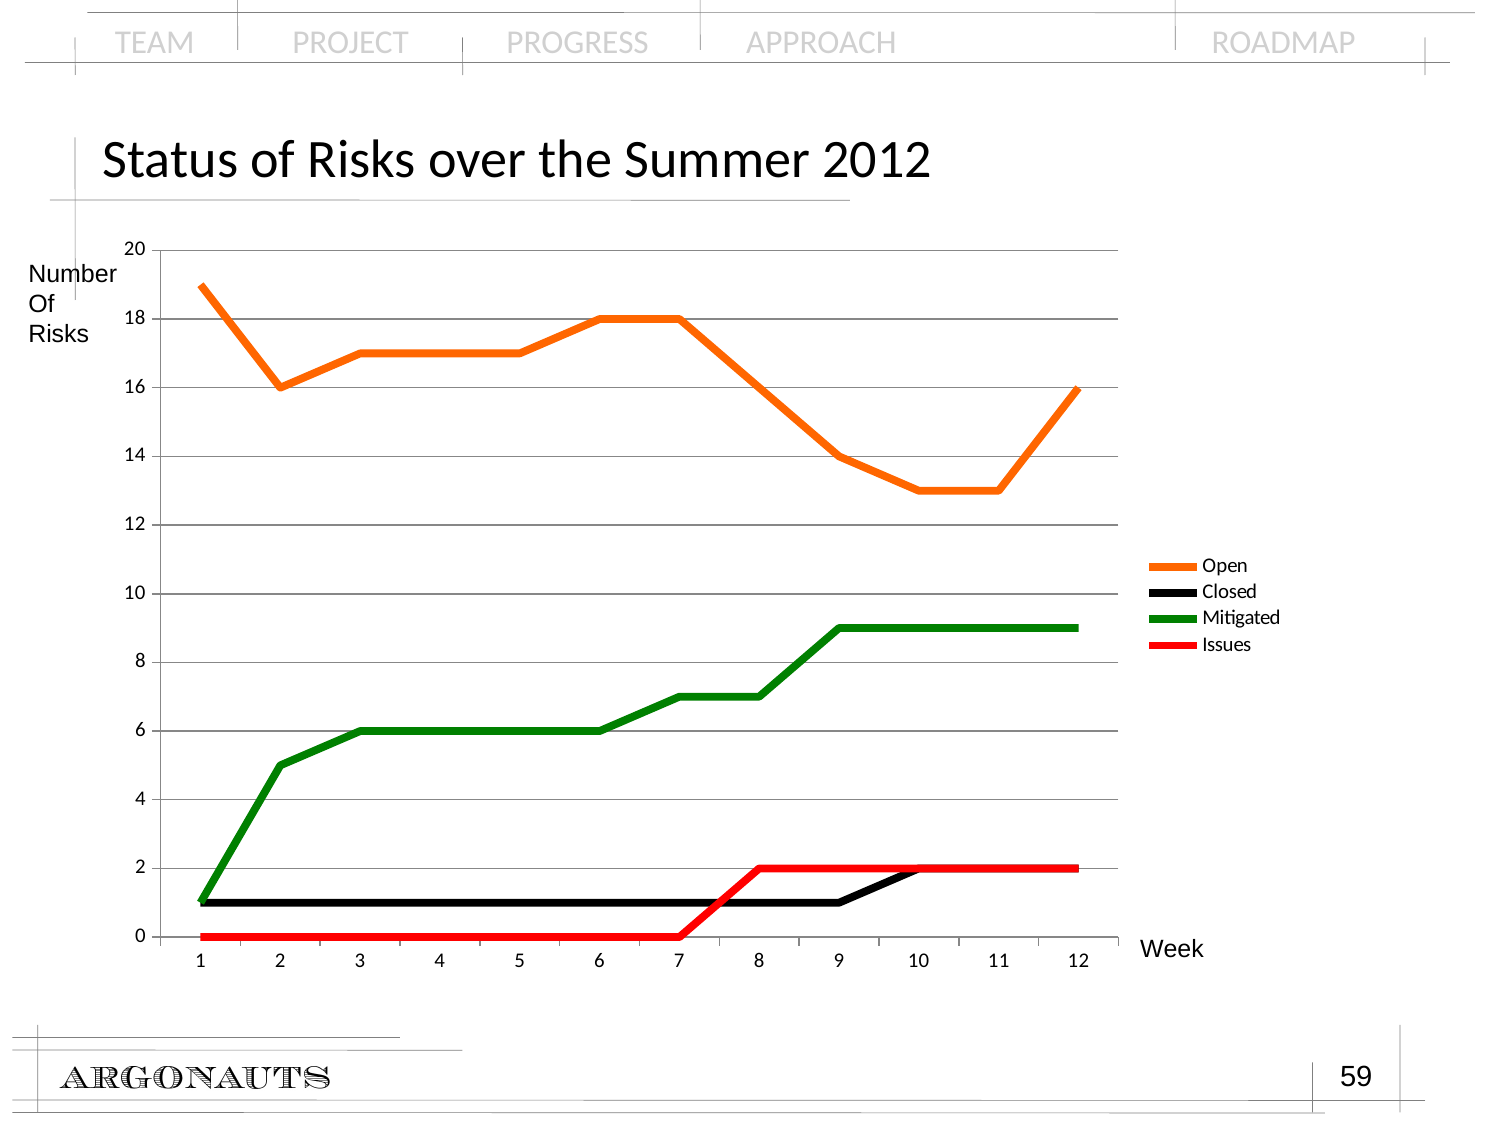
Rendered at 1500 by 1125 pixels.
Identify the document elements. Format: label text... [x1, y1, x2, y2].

title Status of Risks over the Summer 2012 [87, 112, 1413, 200]
chart [99, 224, 1301, 988]
slide_number 59 [1074, 1050, 1388, 1125]
text_box Number Of Risks [13, 249, 94, 355]
picture [50, 1055, 350, 1099]
